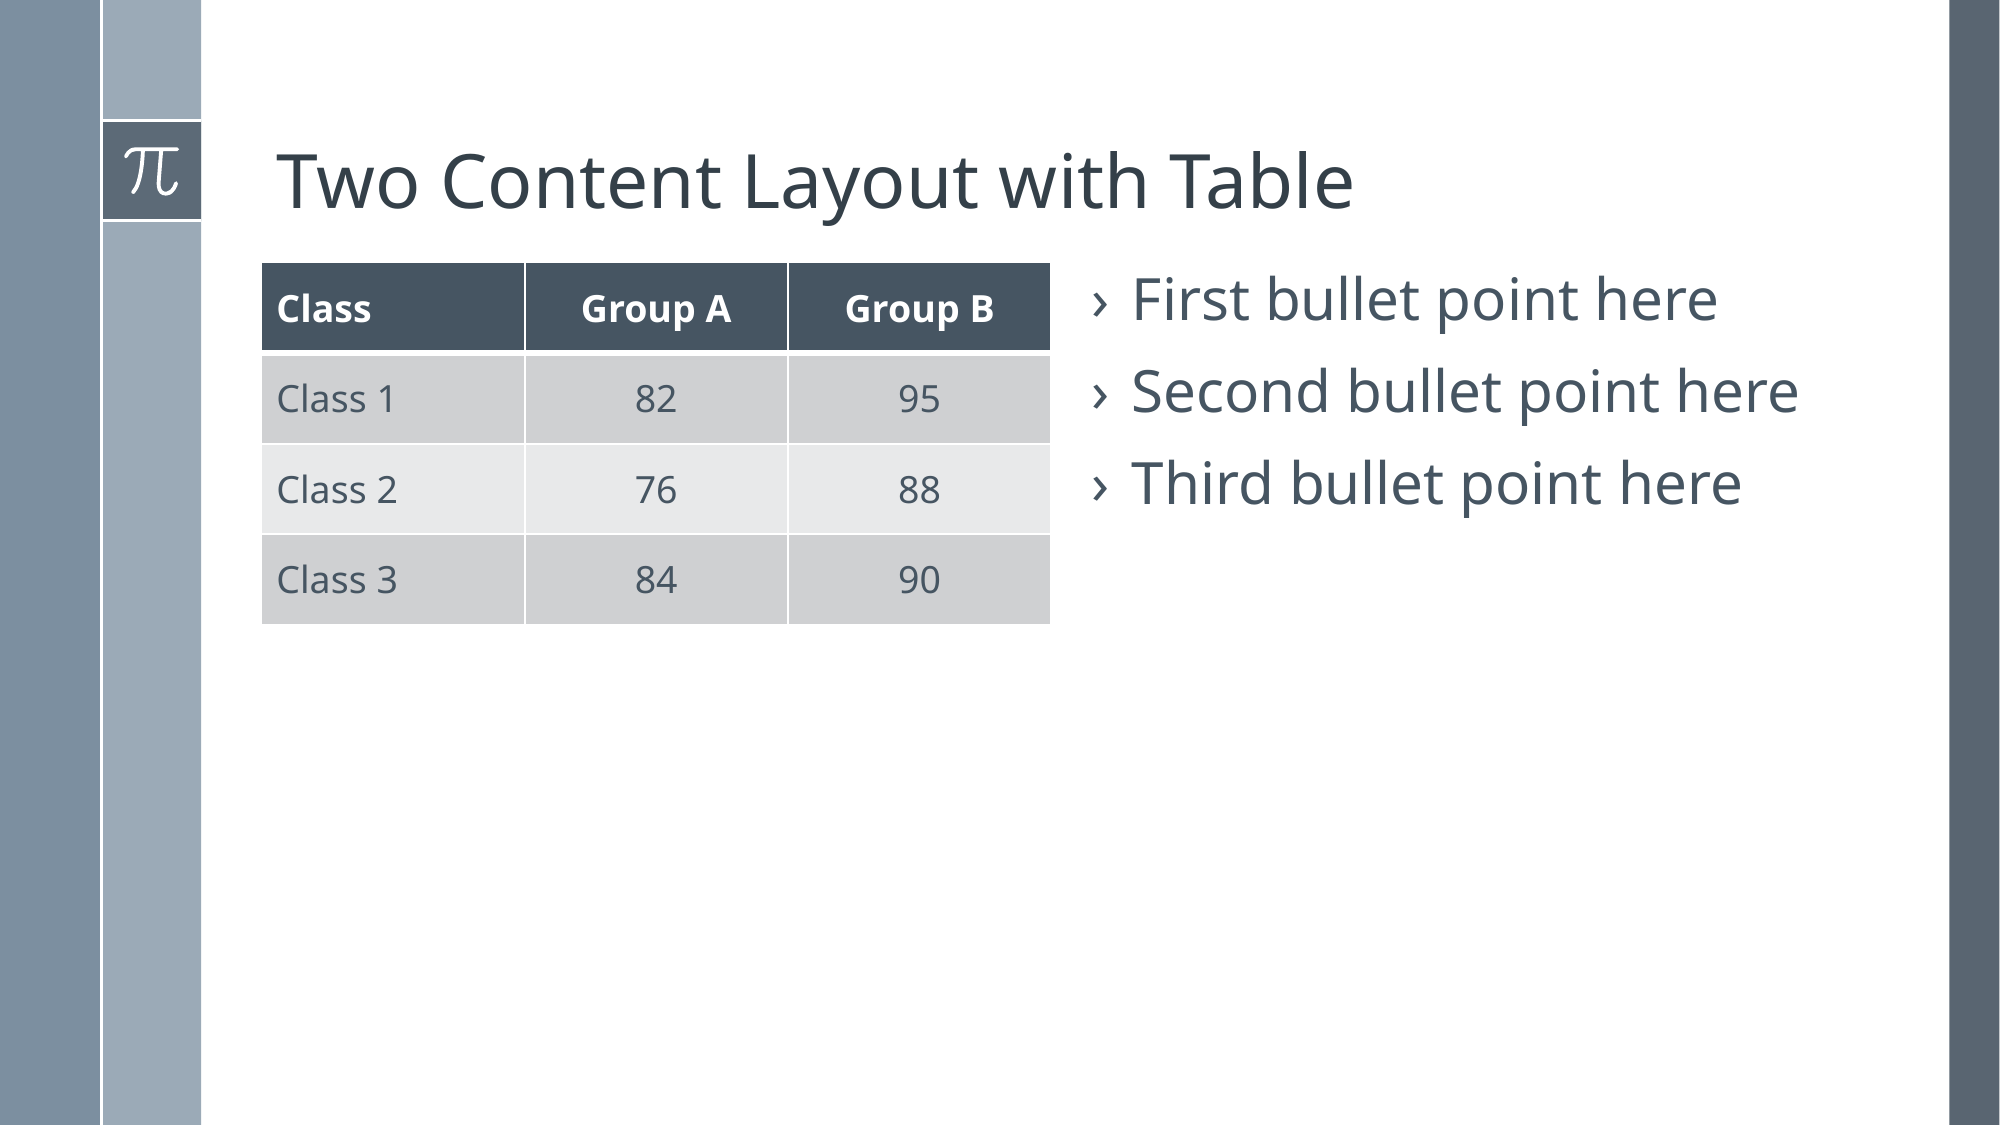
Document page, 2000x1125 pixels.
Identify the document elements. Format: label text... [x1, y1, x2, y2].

table_header Class [262, 263, 524, 350]
table_cell 76 [526, 445, 787, 533]
table_cell Class 3 [262, 535, 524, 624]
table_cell Class 1 [262, 356, 524, 443]
list First bullet point here Second bullet point here Third bullet point here [1076, 262, 1867, 1013]
table_header Group B [789, 263, 1050, 350]
table_header Group A [526, 263, 787, 350]
table_cell 95 [789, 356, 1050, 443]
title Two Content Layout with Table [261, 29, 1867, 233]
table_cell 90 [789, 535, 1050, 624]
table_cell 84 [526, 535, 787, 624]
table_cell 88 [789, 445, 1050, 533]
table_cell 82 [526, 356, 787, 443]
table_cell Class 2 [262, 445, 524, 533]
